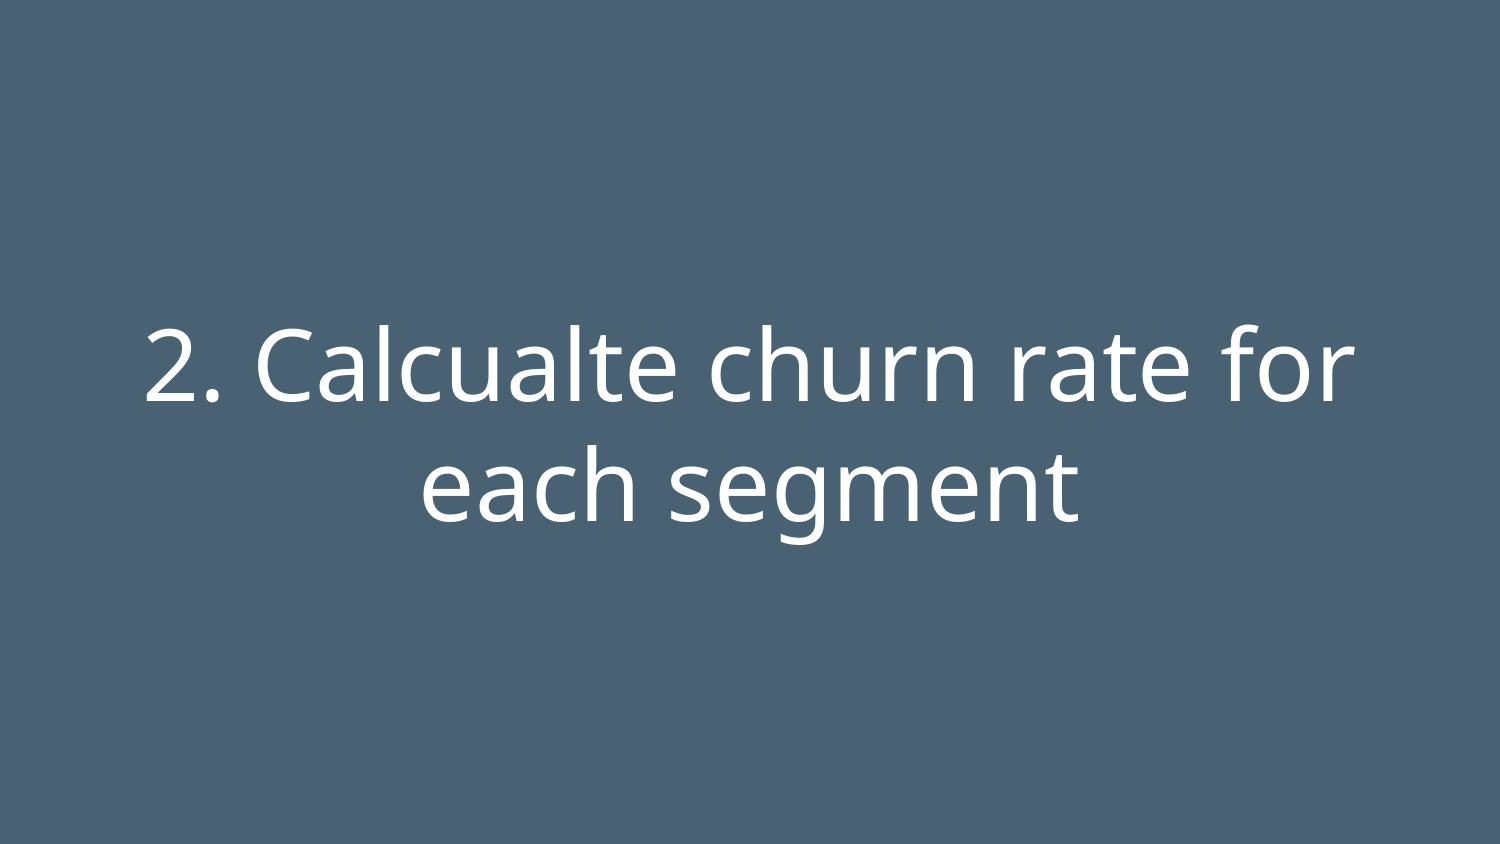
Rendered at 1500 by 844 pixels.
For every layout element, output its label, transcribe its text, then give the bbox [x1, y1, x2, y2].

text_box 2. Calcualte churn rate for each segment [123, 253, 1377, 591]
